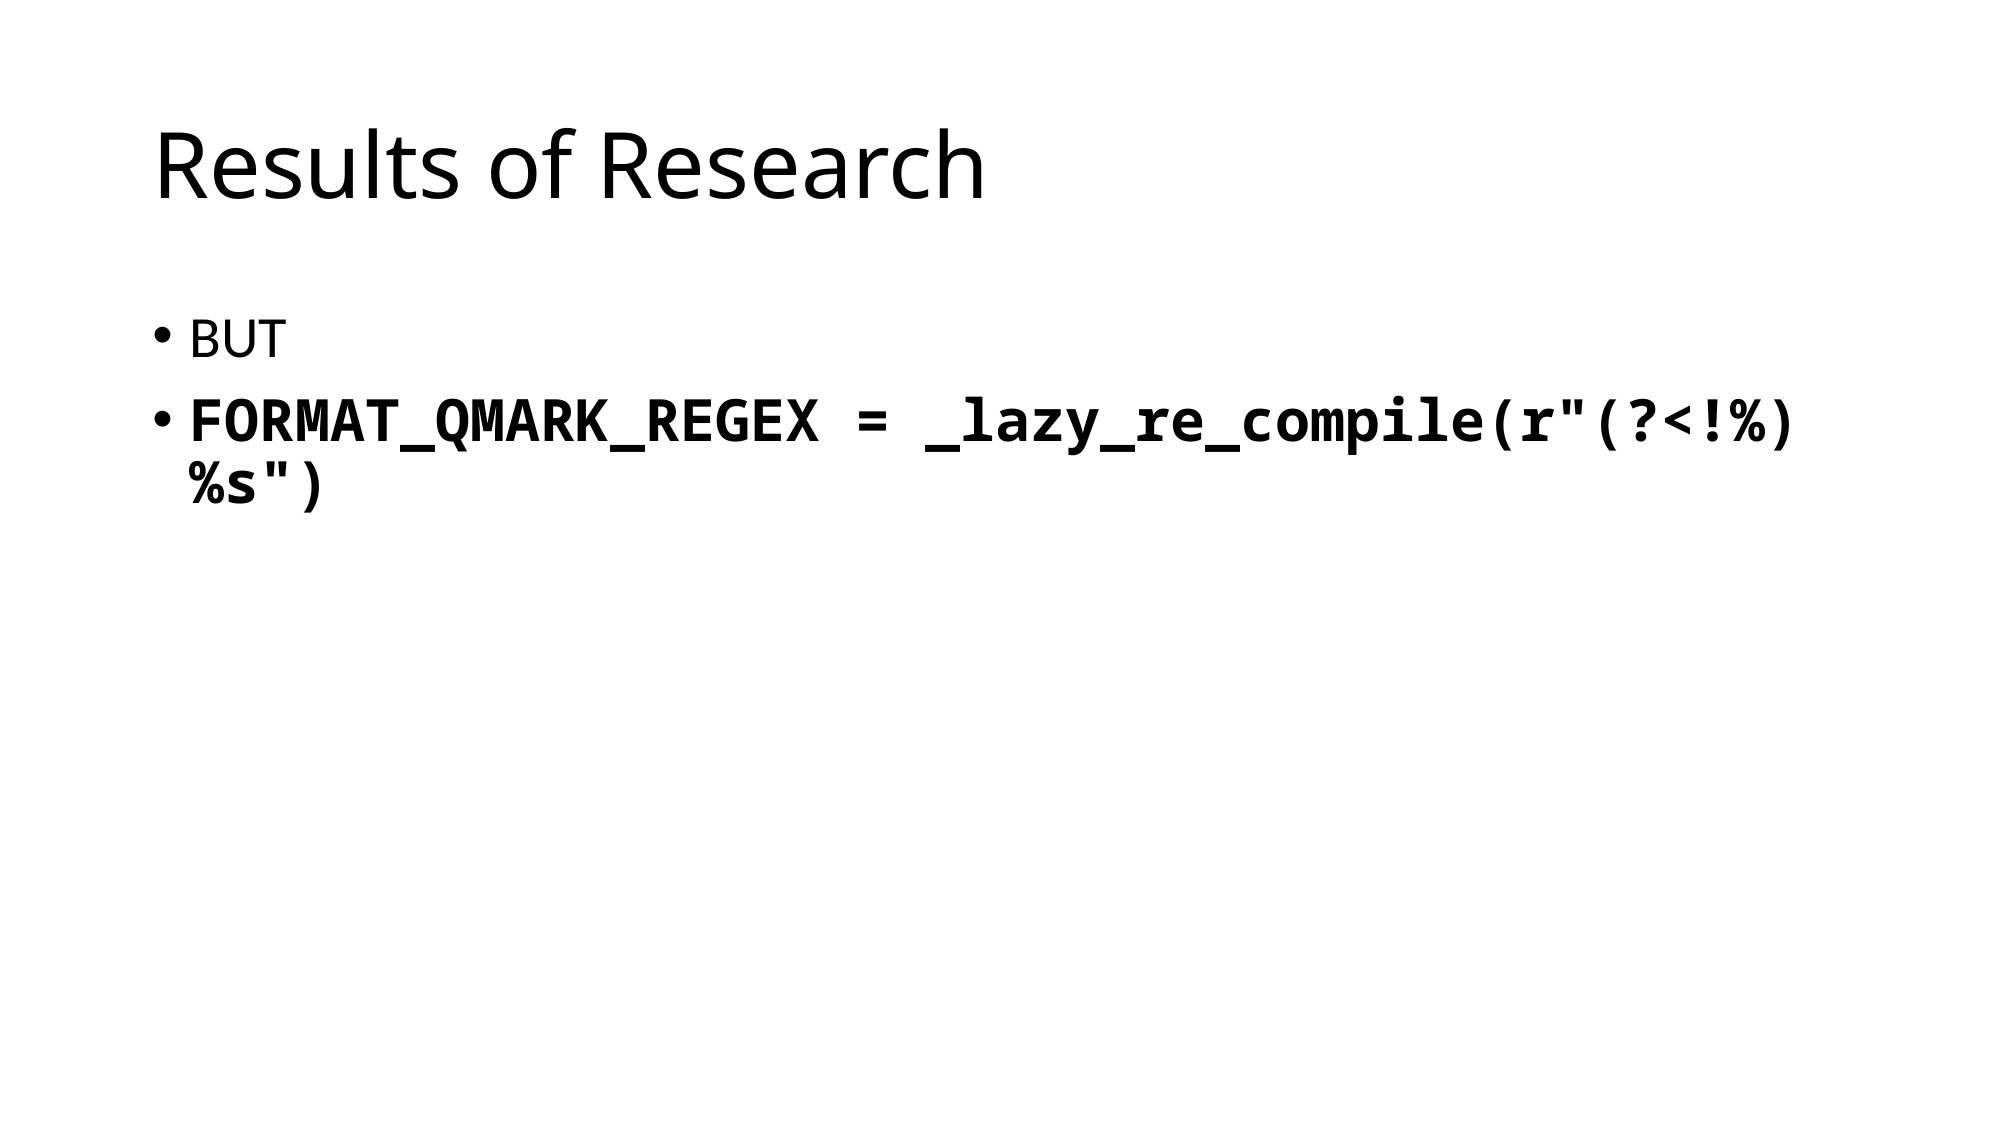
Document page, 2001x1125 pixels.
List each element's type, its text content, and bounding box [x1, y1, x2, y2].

list BUT FORMAT_QMARK_REGEX = _lazy_re_compile(r"(?<!%)%s") [137, 299, 1863, 1014]
title Results of Research [137, 59, 1863, 278]
